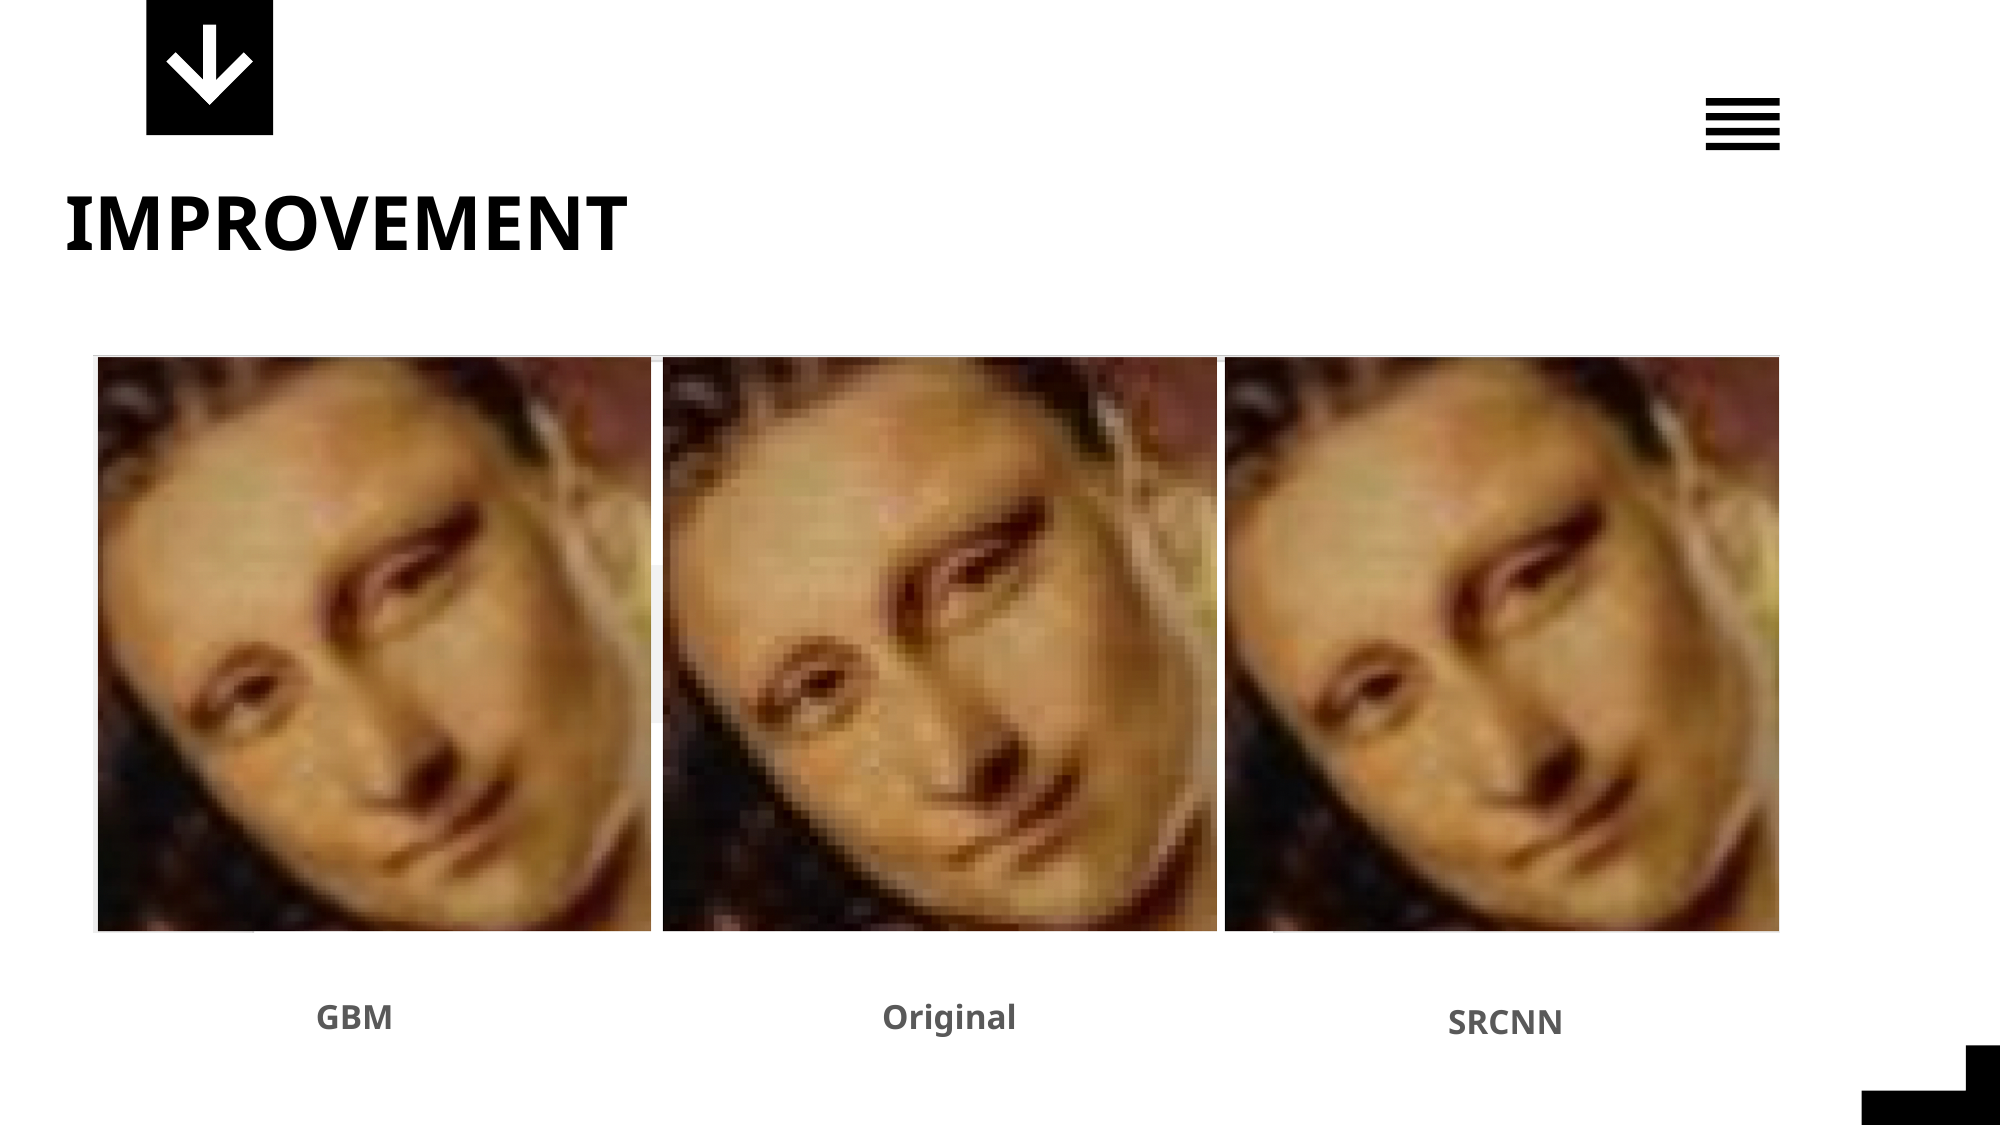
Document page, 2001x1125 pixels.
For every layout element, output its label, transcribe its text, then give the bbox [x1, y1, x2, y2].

text_box [1861, 1044, 2000, 1125]
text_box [1705, 98, 1780, 151]
picture [93, 354, 1780, 933]
text_box IMPROVEMENT [50, 168, 1051, 273]
text_box SRCNN [1433, 973, 1648, 1049]
text_box Original [867, 968, 1082, 1044]
text_box GBM [301, 968, 516, 1044]
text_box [146, 0, 274, 136]
